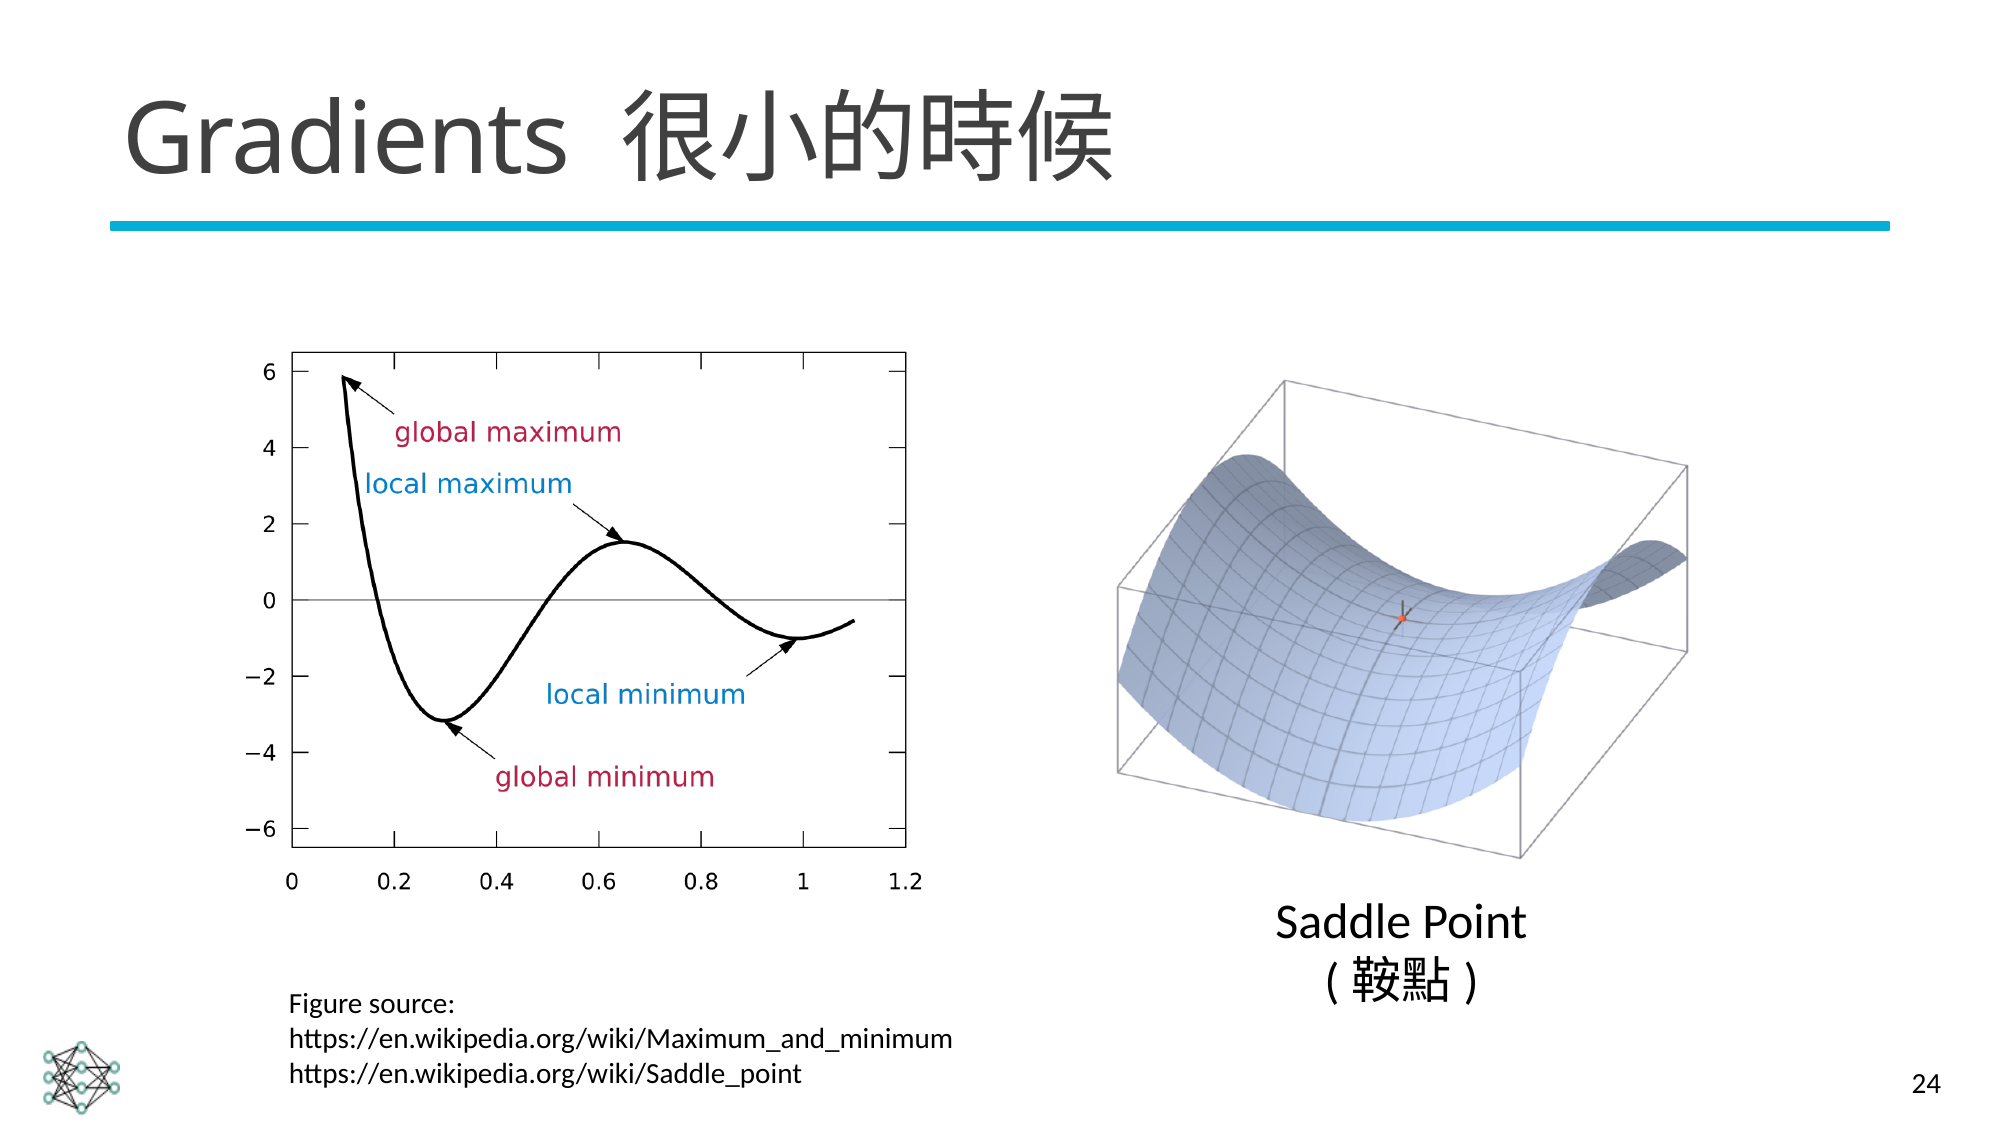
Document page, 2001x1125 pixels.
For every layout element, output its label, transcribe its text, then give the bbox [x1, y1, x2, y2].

text_box Figure source: https://en.wikipedia.org/wiki/Maximum_and_minimum https://en.wikipedia.org/wiki/Saddle_point [274, 977, 1217, 1097]
picture [43, 1041, 120, 1116]
slide_number 24 [1740, 1052, 1957, 1113]
picture [212, 321, 953, 914]
title Gradients 很小的時候 [107, 58, 1899, 228]
text_box Saddle Point (鞍點) [1190, 880, 1613, 1016]
picture [1110, 375, 1693, 860]
